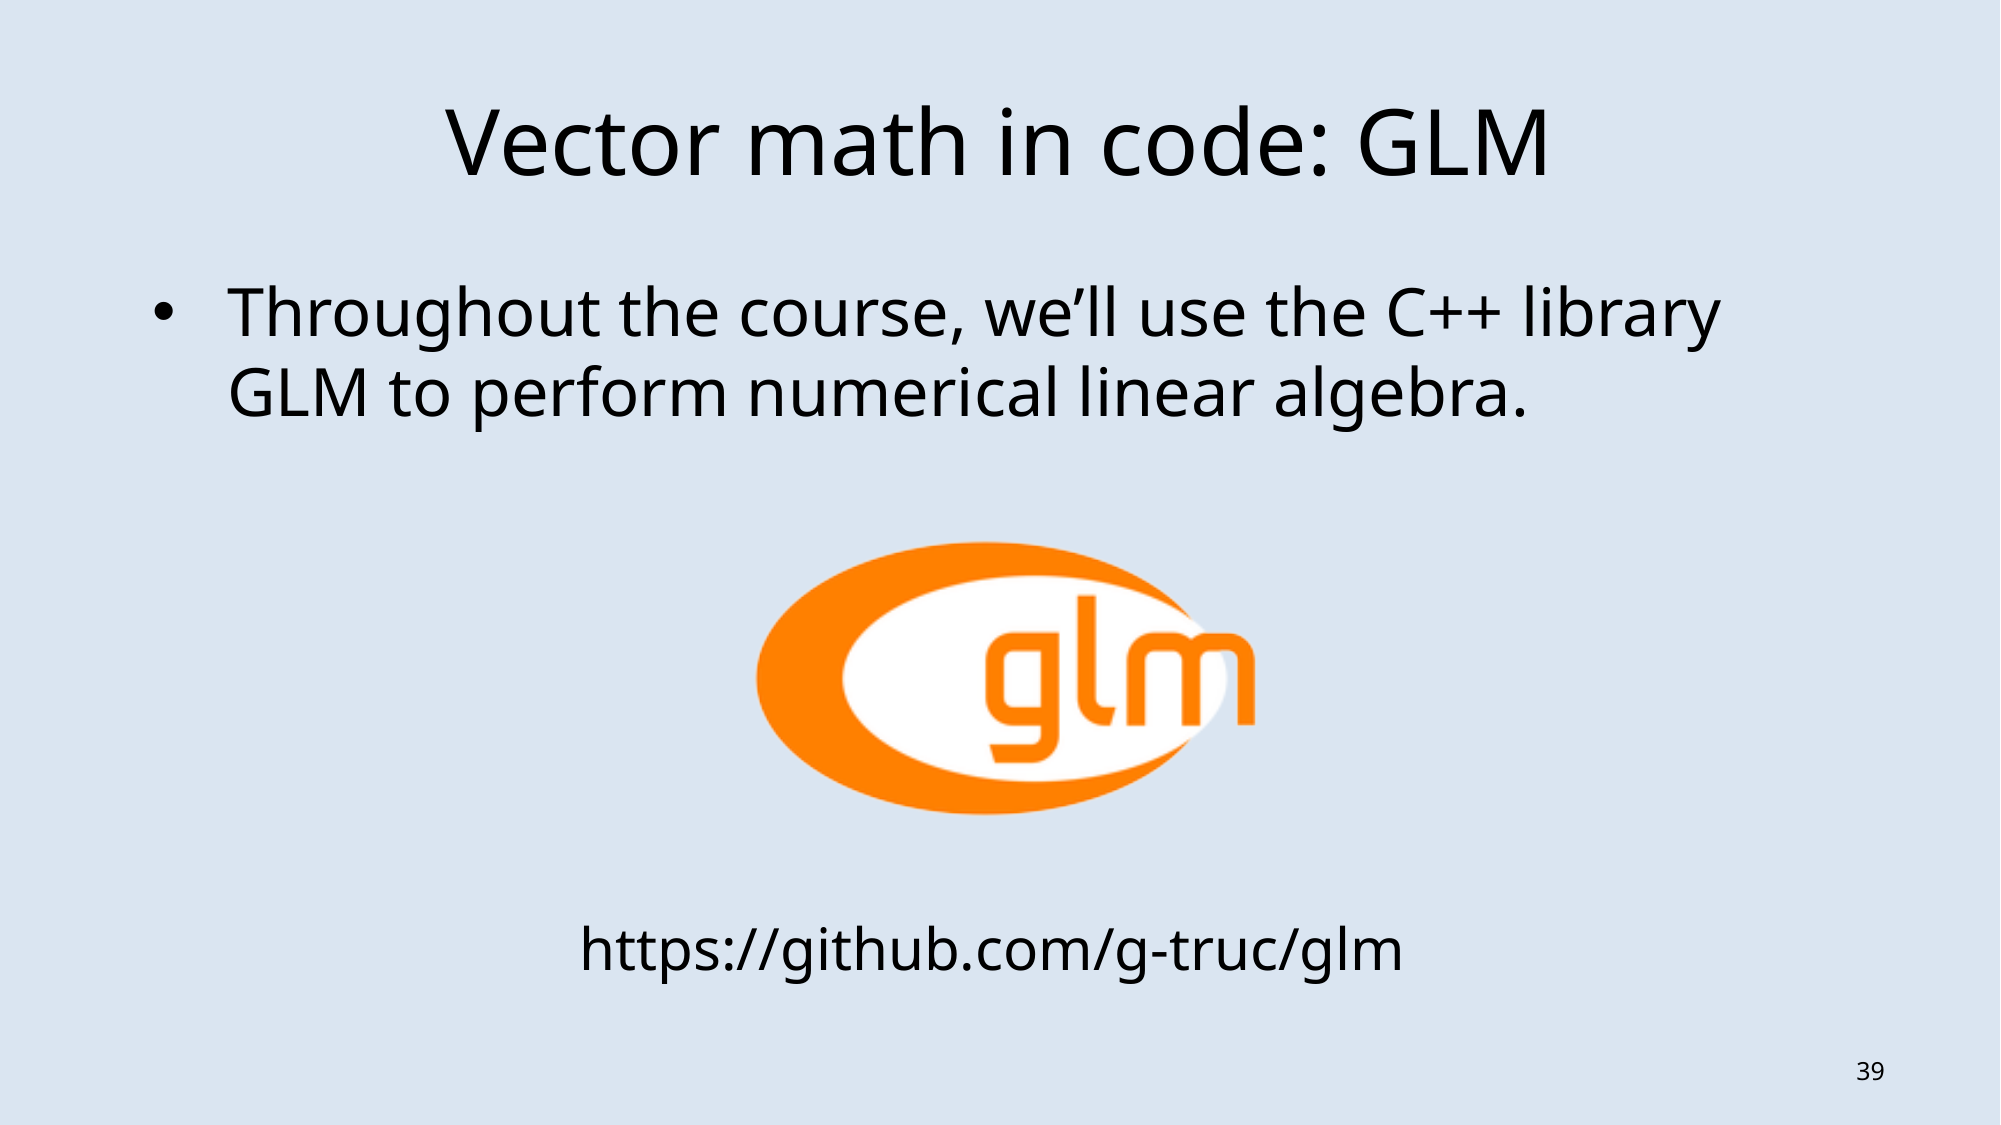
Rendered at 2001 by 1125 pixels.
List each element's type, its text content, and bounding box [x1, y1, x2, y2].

text_box https://github.com/g-truc/glm [564, 904, 1436, 999]
list Throughout the course, we’ll use the C++ library GLM to perform numerical linear algebra. [99, 262, 1900, 1005]
slide_number 38 [1433, 1042, 1900, 1103]
title Vector math in code: GLM [99, 45, 1900, 233]
picture [723, 516, 1277, 863]
